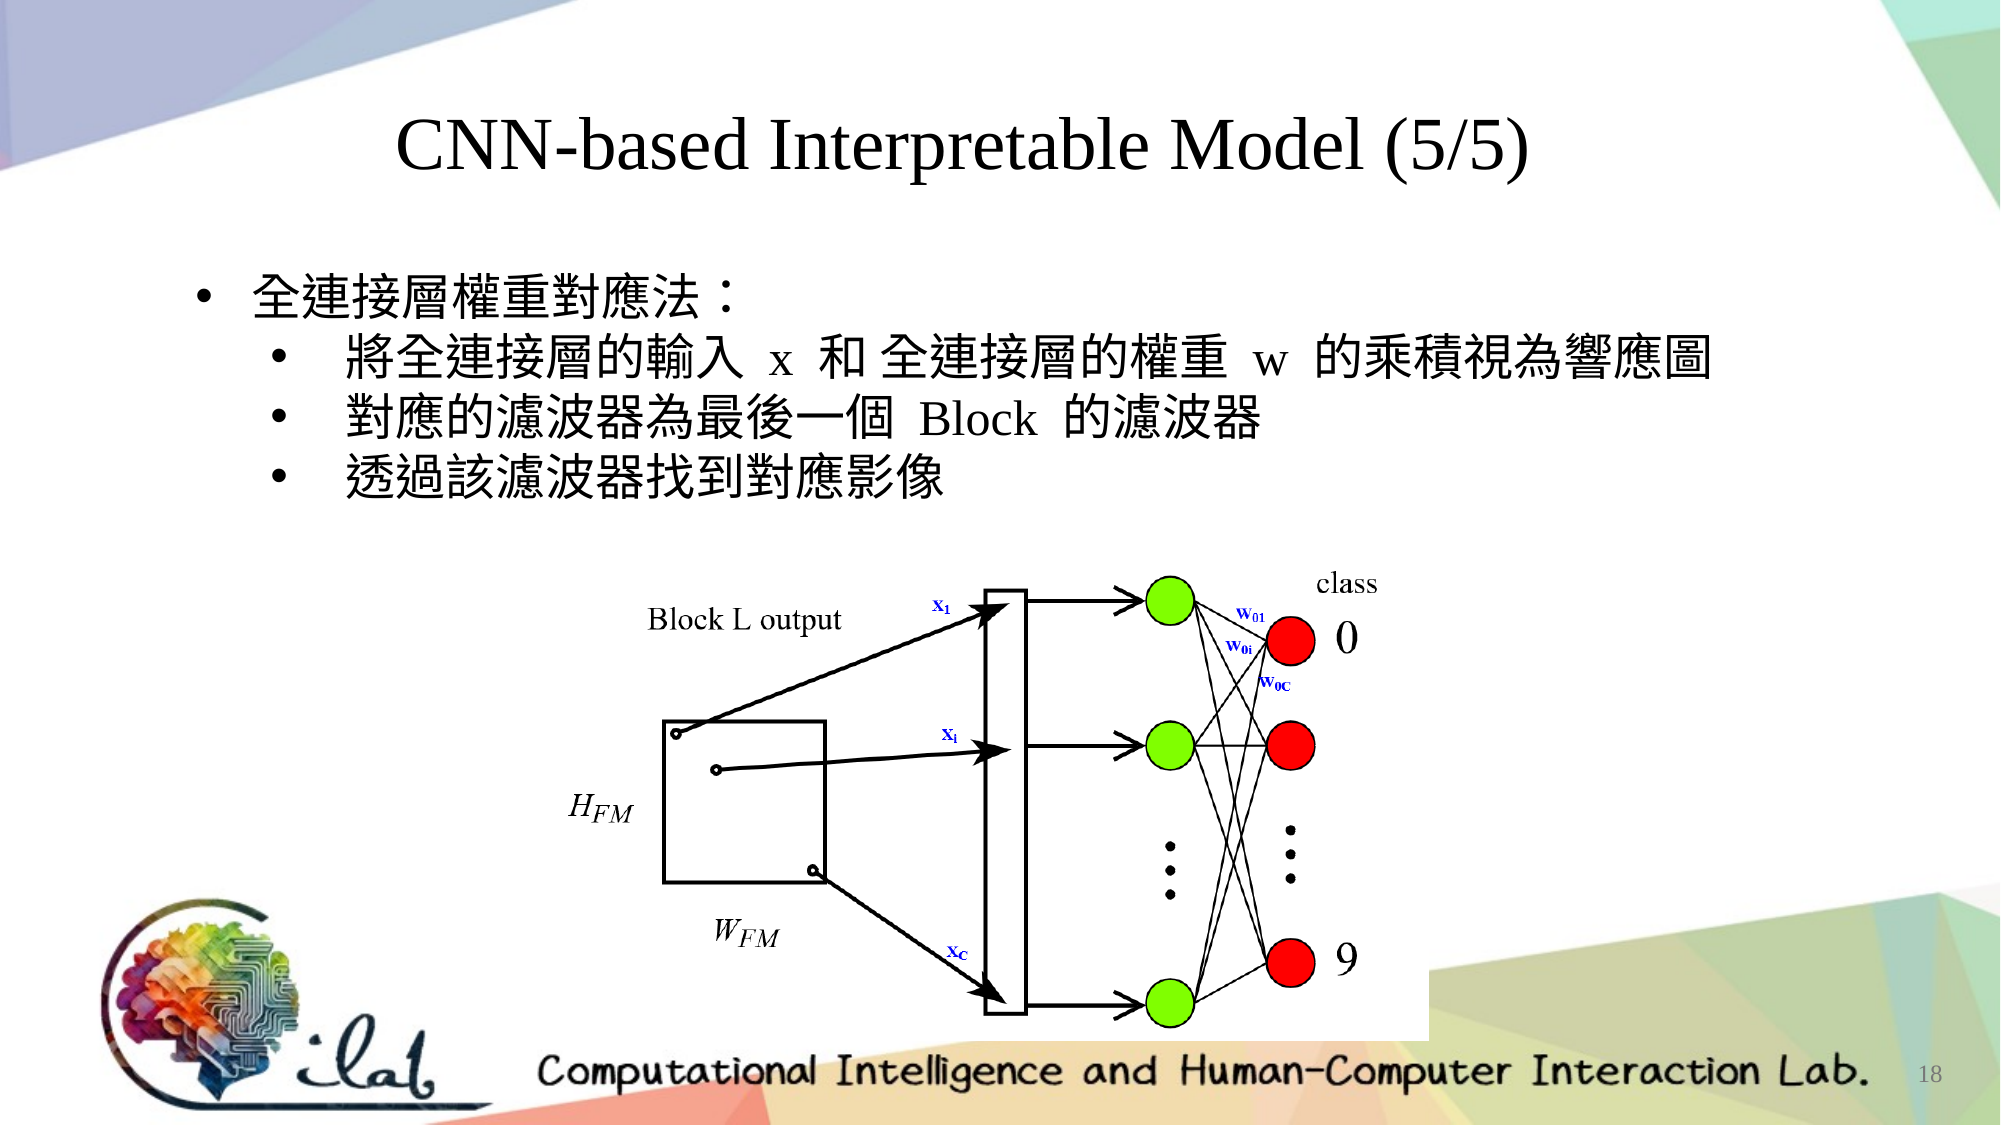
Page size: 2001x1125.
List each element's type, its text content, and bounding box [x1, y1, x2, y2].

text_box CNN-based Interpretable Model (5/5) [381, 87, 1629, 192]
text_box 全連接層權重對應法： 將全連接層的輸入 x 和 全連接層的權重 w 的乘積視為響應圖 對應的濾波器為最後一個 Block 的濾波器 透過該濾波器找到對應影像 [180, 257, 1829, 513]
slide_number 18 [1507, 1042, 1958, 1103]
picture [0, 0, 2001, 1125]
